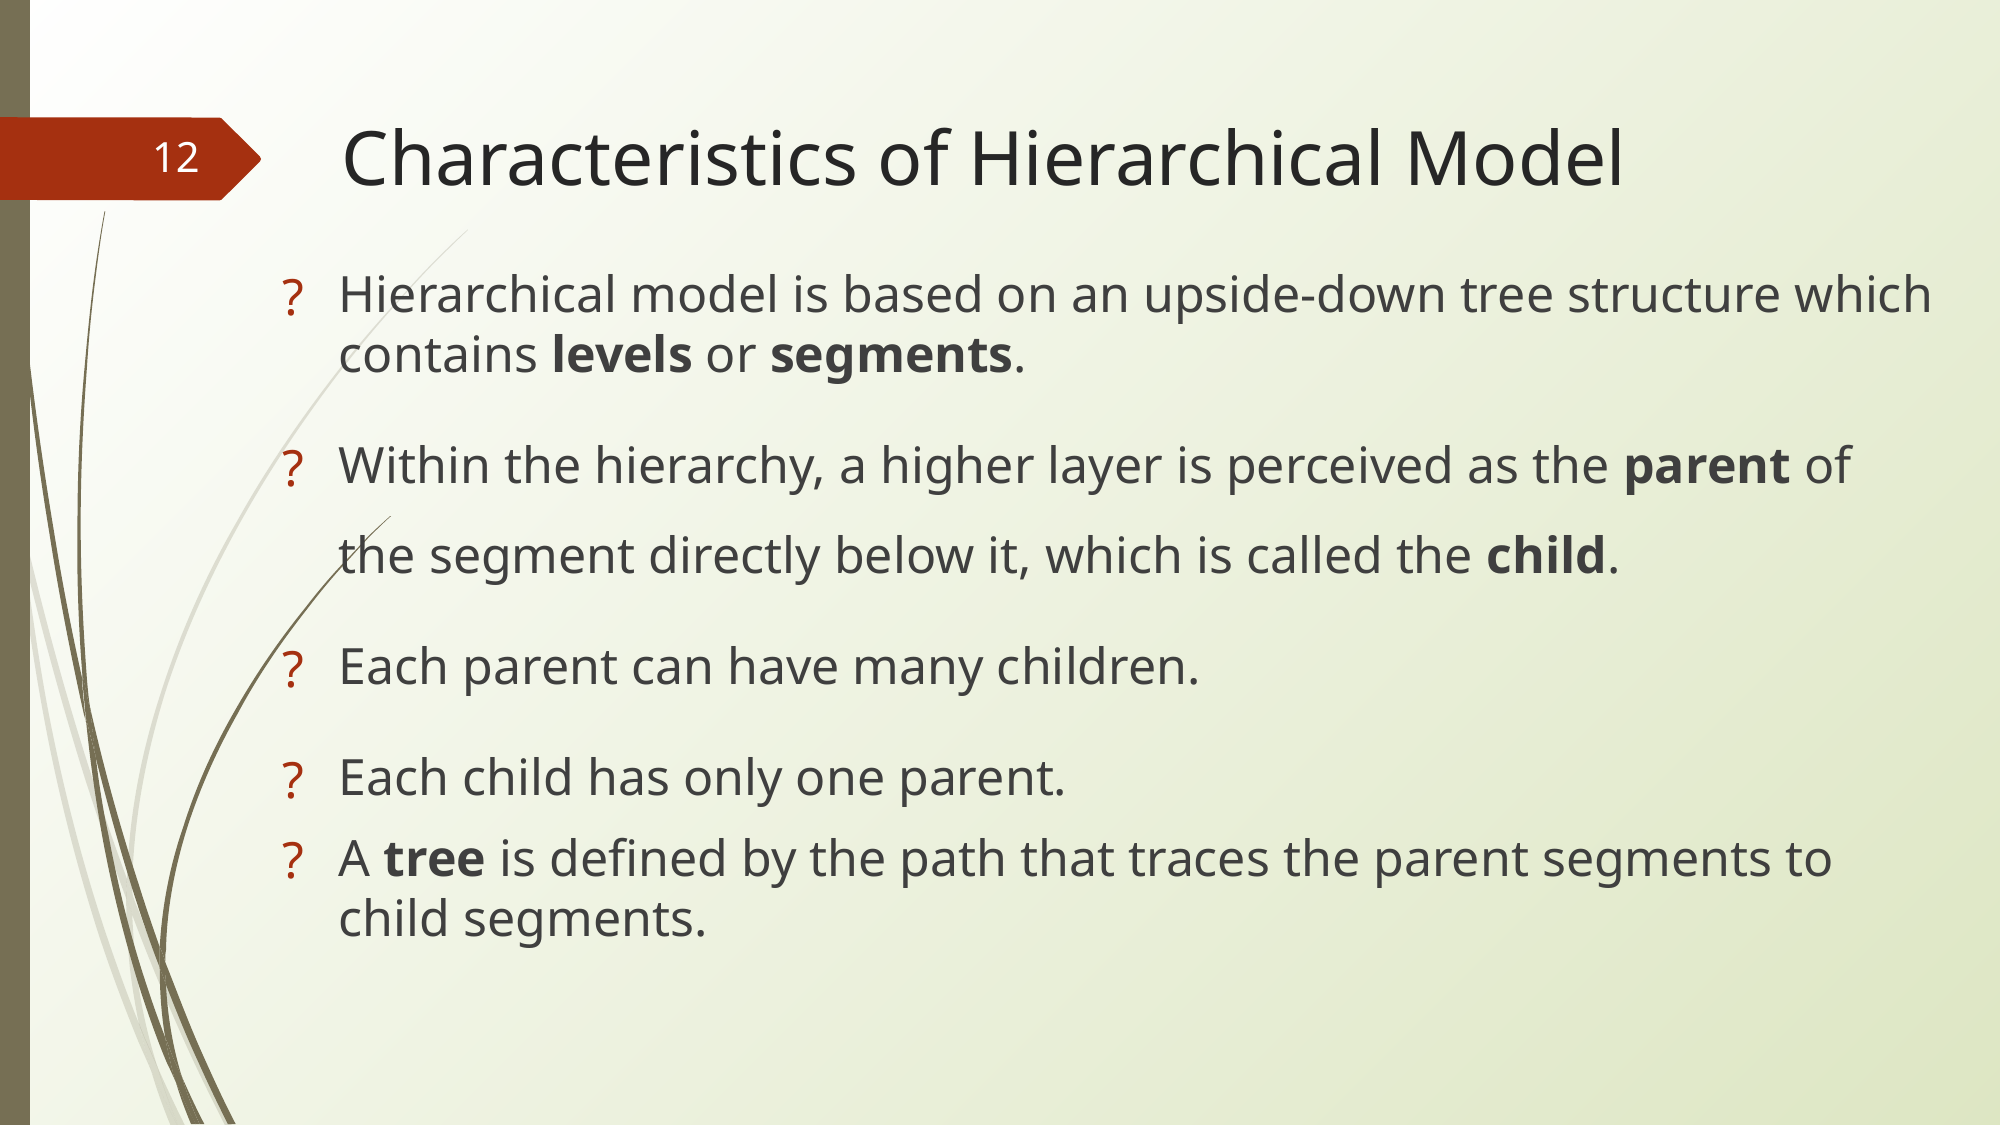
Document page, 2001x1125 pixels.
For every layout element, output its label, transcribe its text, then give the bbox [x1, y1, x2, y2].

list Hierarchical model is based on an upside-down tree structure which contains levels or segments. Within the hierarchy, a higher layer is perceived as the parent of the segment directly below it, which is called the child. Each parent can have many children. Each child has only one parent. A tree is defined by the path that traces the parent segments to child segments. [267, 255, 1957, 1087]
slide_number ‹#› [87, 129, 216, 190]
title Characteristics of Hierarchical Model [326, 102, 1888, 255]
